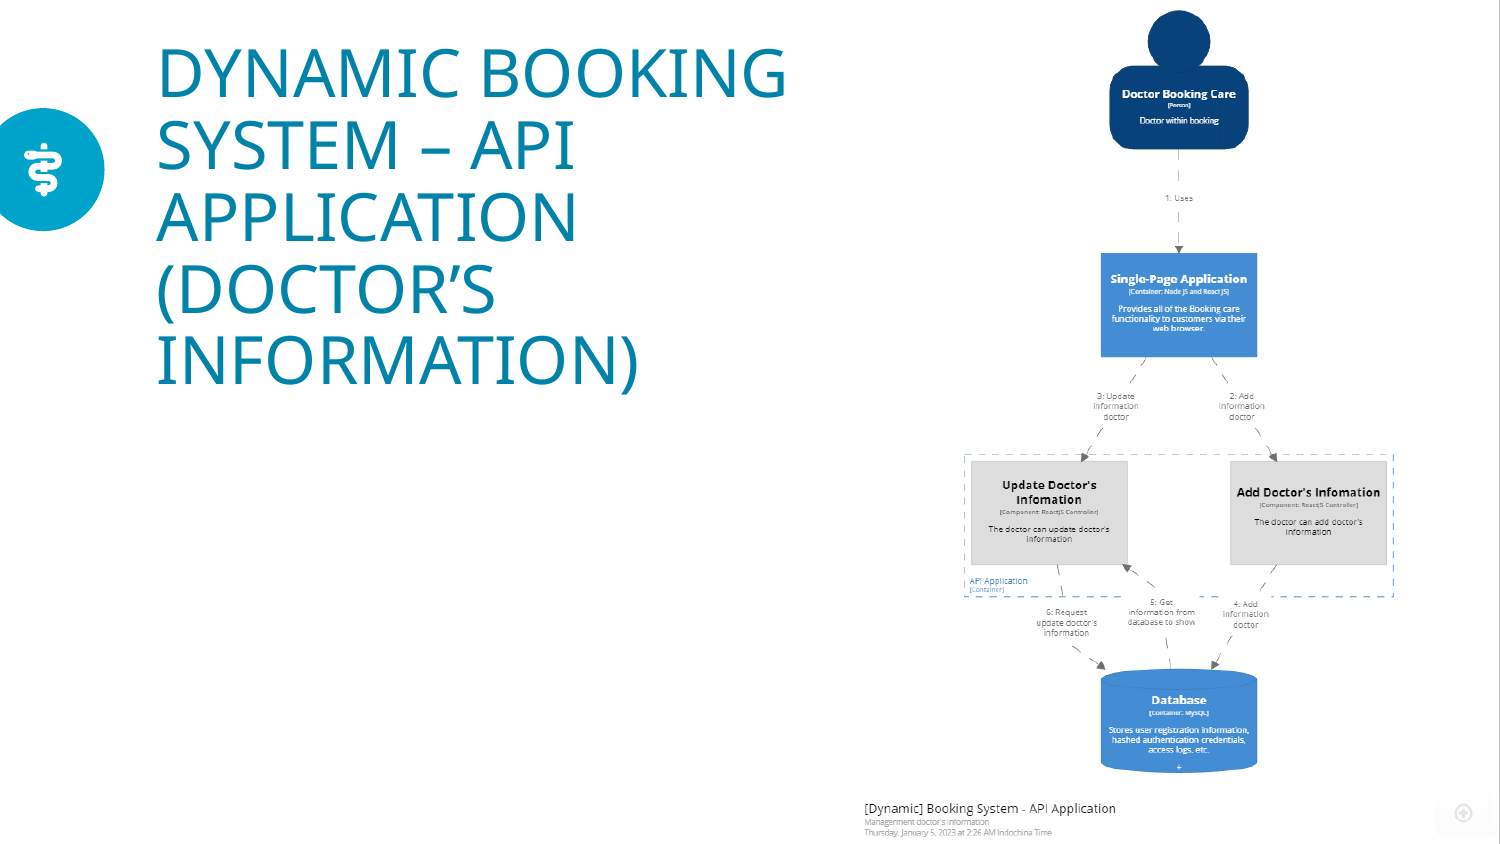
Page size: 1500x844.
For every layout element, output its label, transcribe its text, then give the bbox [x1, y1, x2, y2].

list [31, 254, 852, 510]
picture [857, 0, 1500, 844]
title DYNAMIC BOOKING SYSTEM – API APPLICATION (DOCTOR’S INFORMATION) [156, 0, 855, 440]
